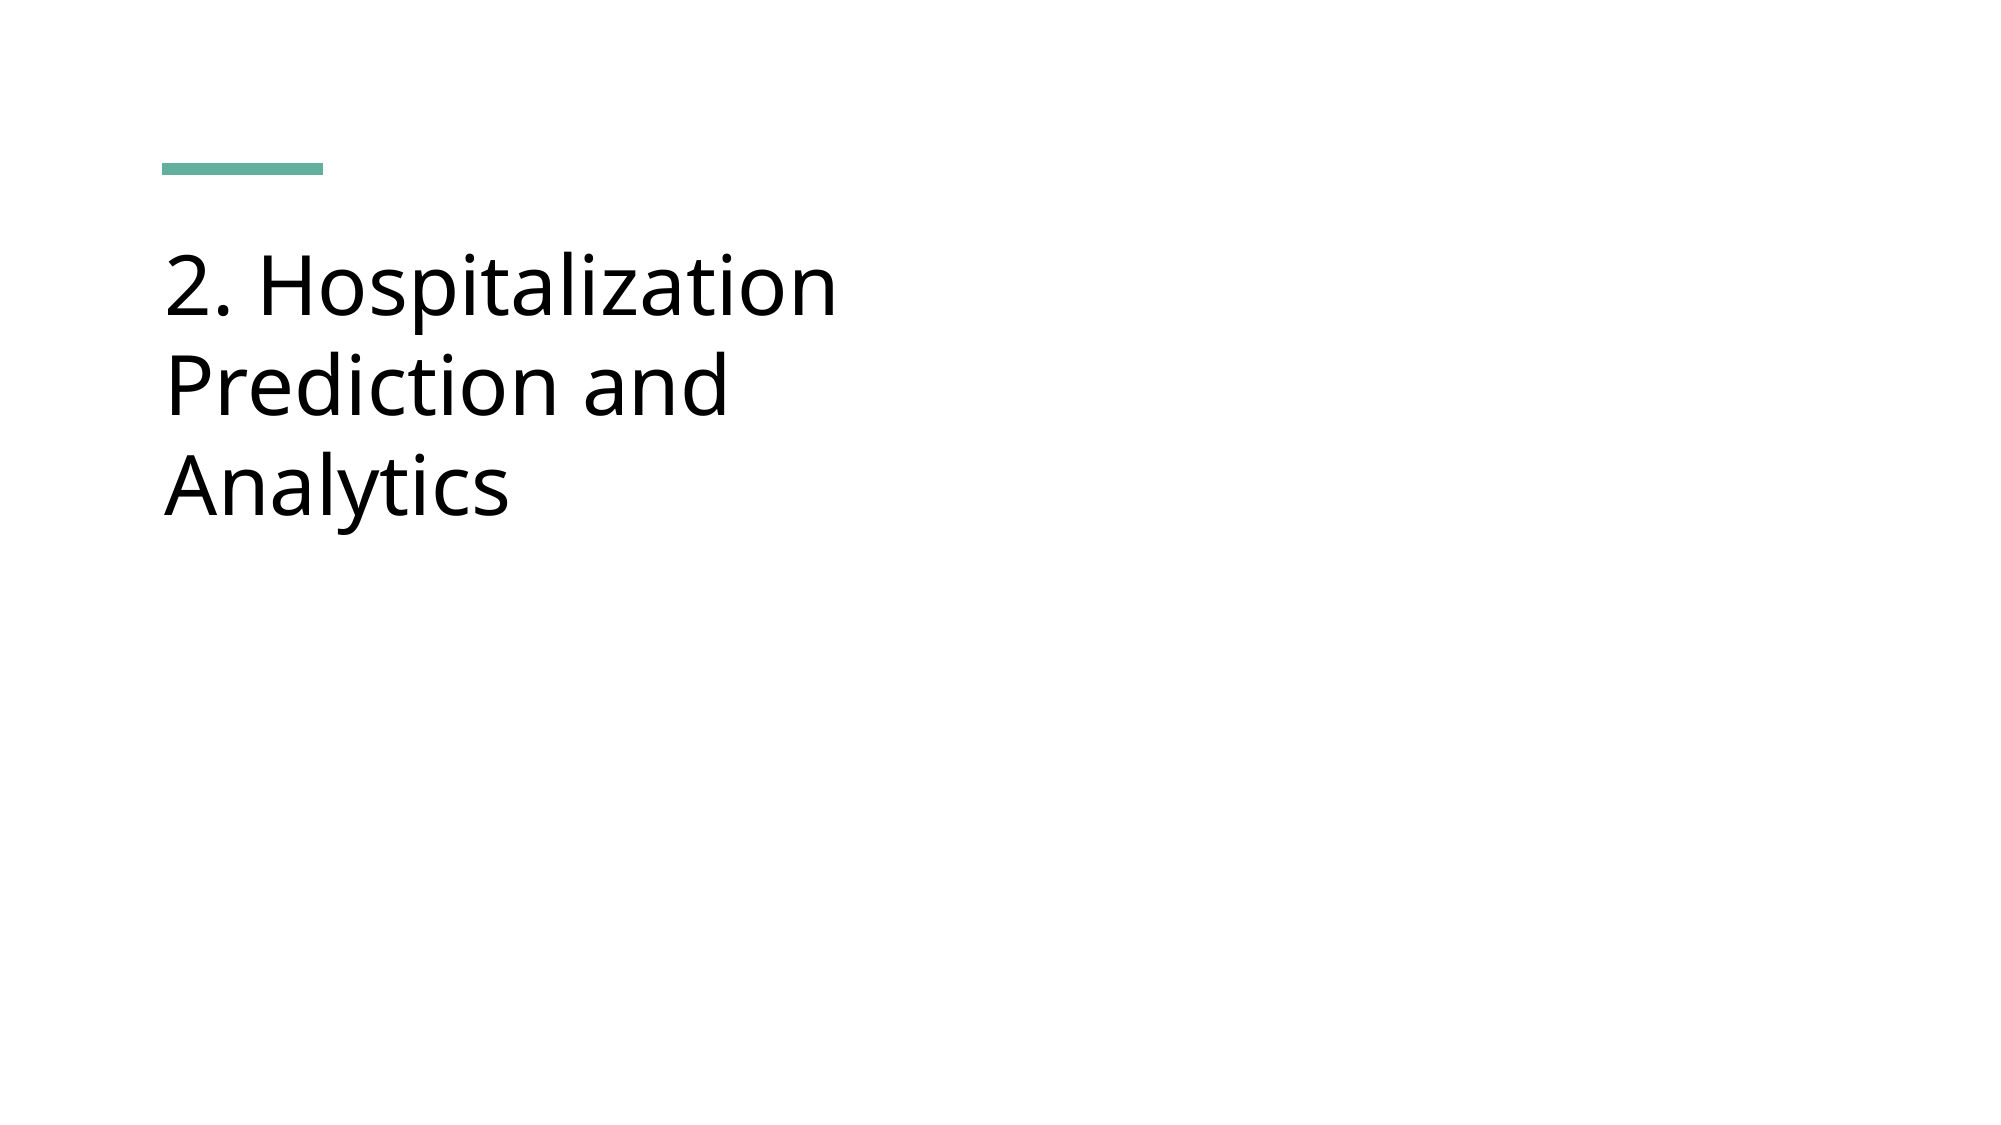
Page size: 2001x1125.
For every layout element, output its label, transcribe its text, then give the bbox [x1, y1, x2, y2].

title 2. Hospitalization Prediction and Analytics [149, 224, 1124, 668]
